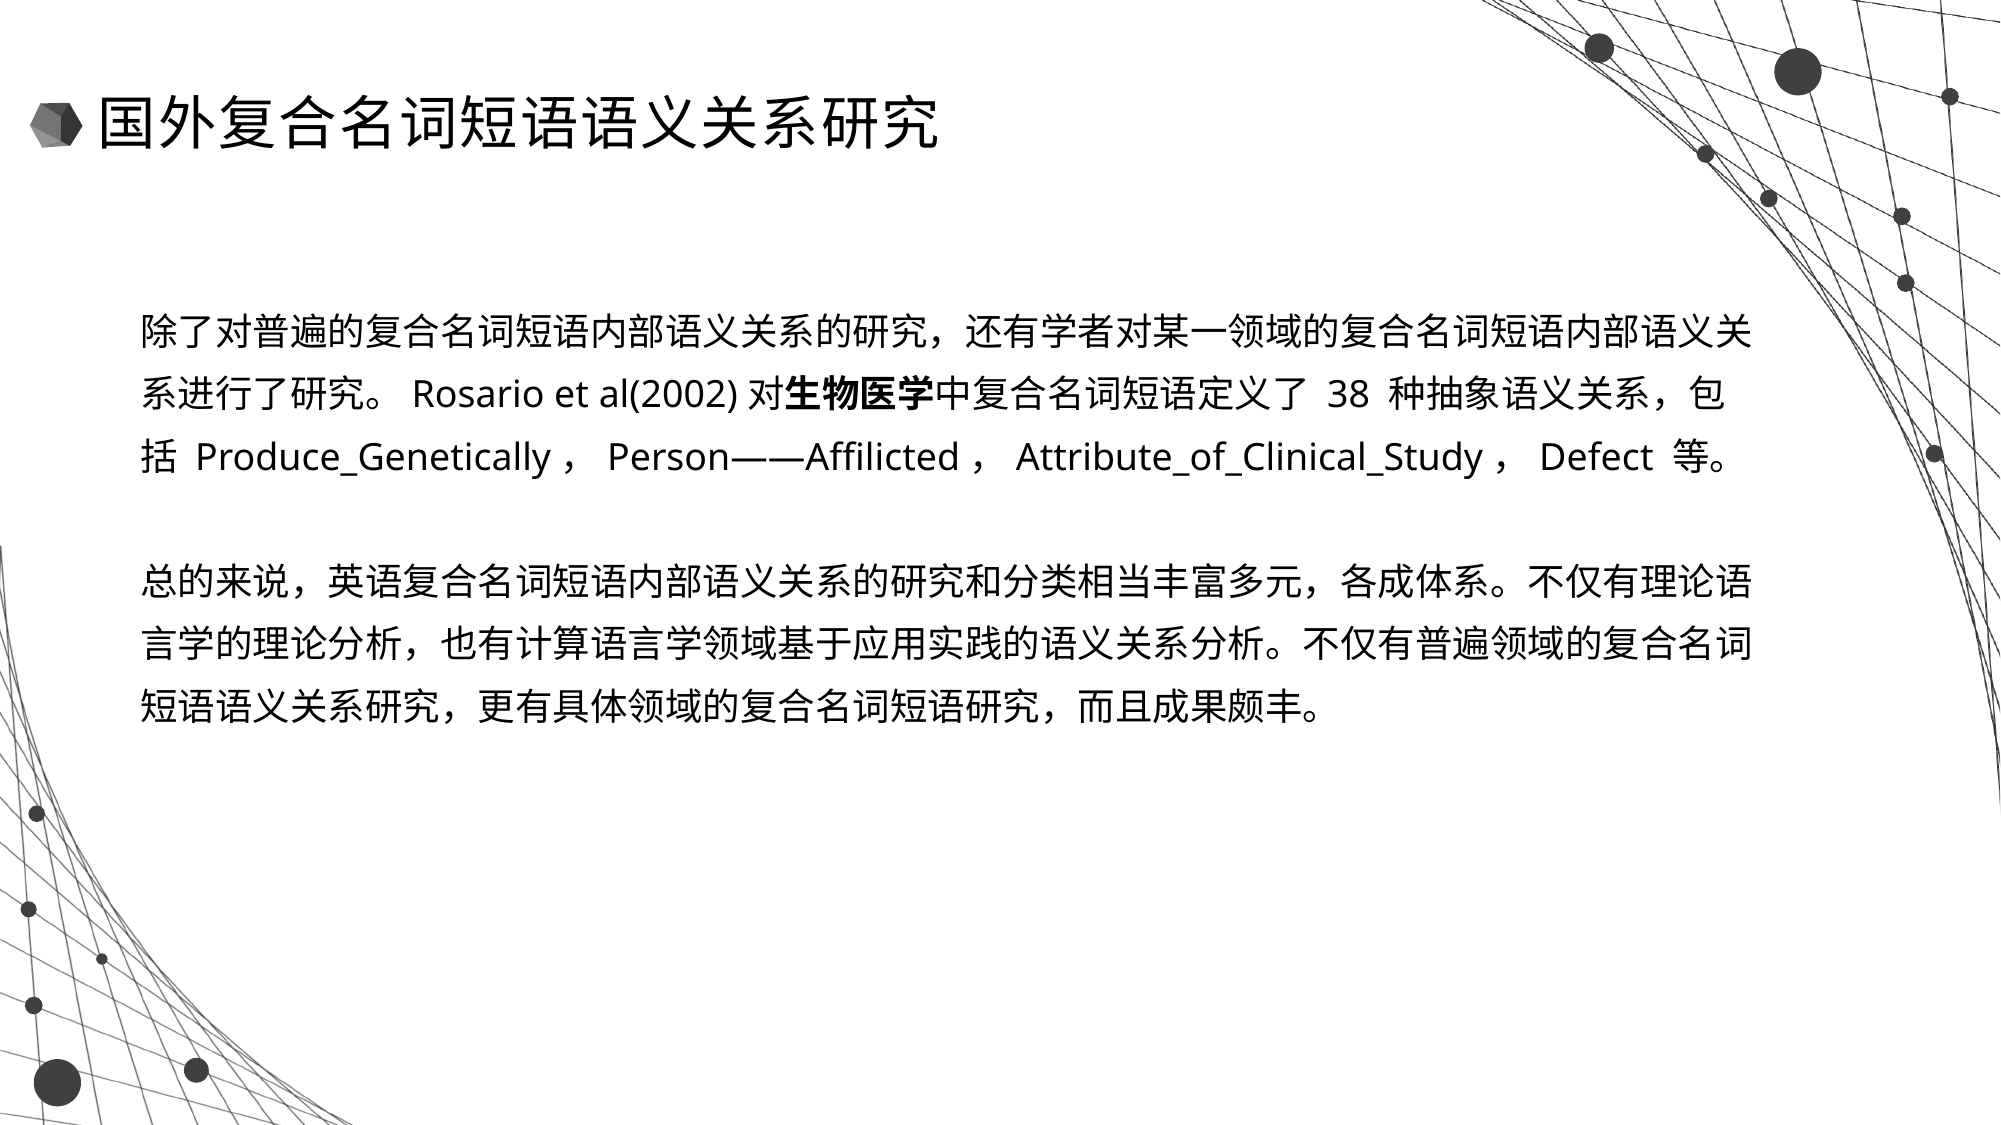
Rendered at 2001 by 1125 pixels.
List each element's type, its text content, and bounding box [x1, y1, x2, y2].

text_box [23, 995, 44, 1016]
text_box [1773, 47, 1823, 97]
picture [0, 546, 361, 1125]
text_box [95, 952, 109, 966]
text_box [33, 98, 79, 152]
text_box [1940, 86, 1960, 107]
text_box 除了对普遍的复合名词短语内部语义关系的研究，还有学者对某一领域的复合名词短语内部语义关系进行了研究。Rosario et al(2002)对生物医学中复合名词短语定义了 38 种抽象语义关系，包括 Produce_Genetically，Person——Affilicted，Attribute_of_Clinical_Study，Defect 等。 总的来说，英语复合名词短语内部语义关系的研究和分类相当丰富多元，各成体系。不仅有理论语言学的理论分析，也有计算语言学领域基于应用实践的语义关系分析。不仅有普遍领域的复合名词短语语义关系研究，更有具体领域的复合名词短语研究，而且成果颇丰。 [125, 283, 1778, 736]
text_box [1583, 32, 1616, 64]
text_box [1924, 443, 1945, 464]
text_box [182, 1056, 210, 1084]
text_box [1895, 273, 1916, 294]
picture [1479, 0, 2001, 850]
text_box [1695, 144, 1716, 164]
text_box [27, 804, 47, 824]
text_box [32, 1058, 83, 1108]
text_box [1892, 206, 1912, 227]
text_box [19, 900, 38, 919]
text_box [1758, 188, 1779, 209]
text_box 国外复合名词短语语义关系研究 [83, 78, 1127, 164]
